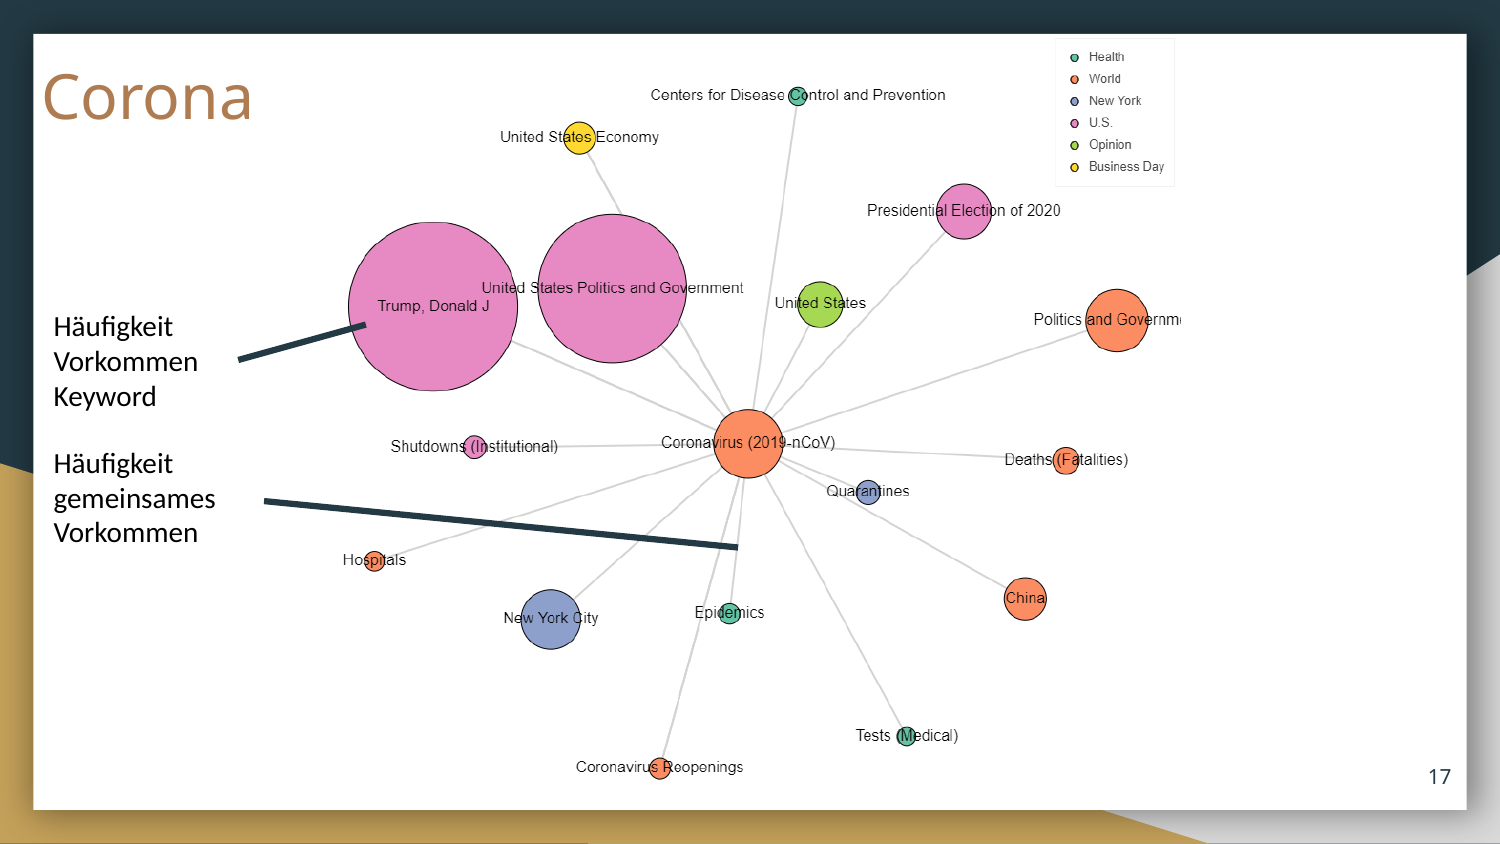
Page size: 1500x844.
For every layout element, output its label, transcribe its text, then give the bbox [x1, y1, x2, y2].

picture [323, 34, 1181, 811]
text_box Corona [26, 41, 318, 222]
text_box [237, 324, 366, 362]
text_box Häufigkeit Vorkommen Keyword [38, 292, 239, 428]
text_box Häufigkeit gemeinsames Vorkommen [38, 428, 318, 564]
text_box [263, 500, 739, 548]
slide_number ‹#› [1376, 745, 1467, 810]
